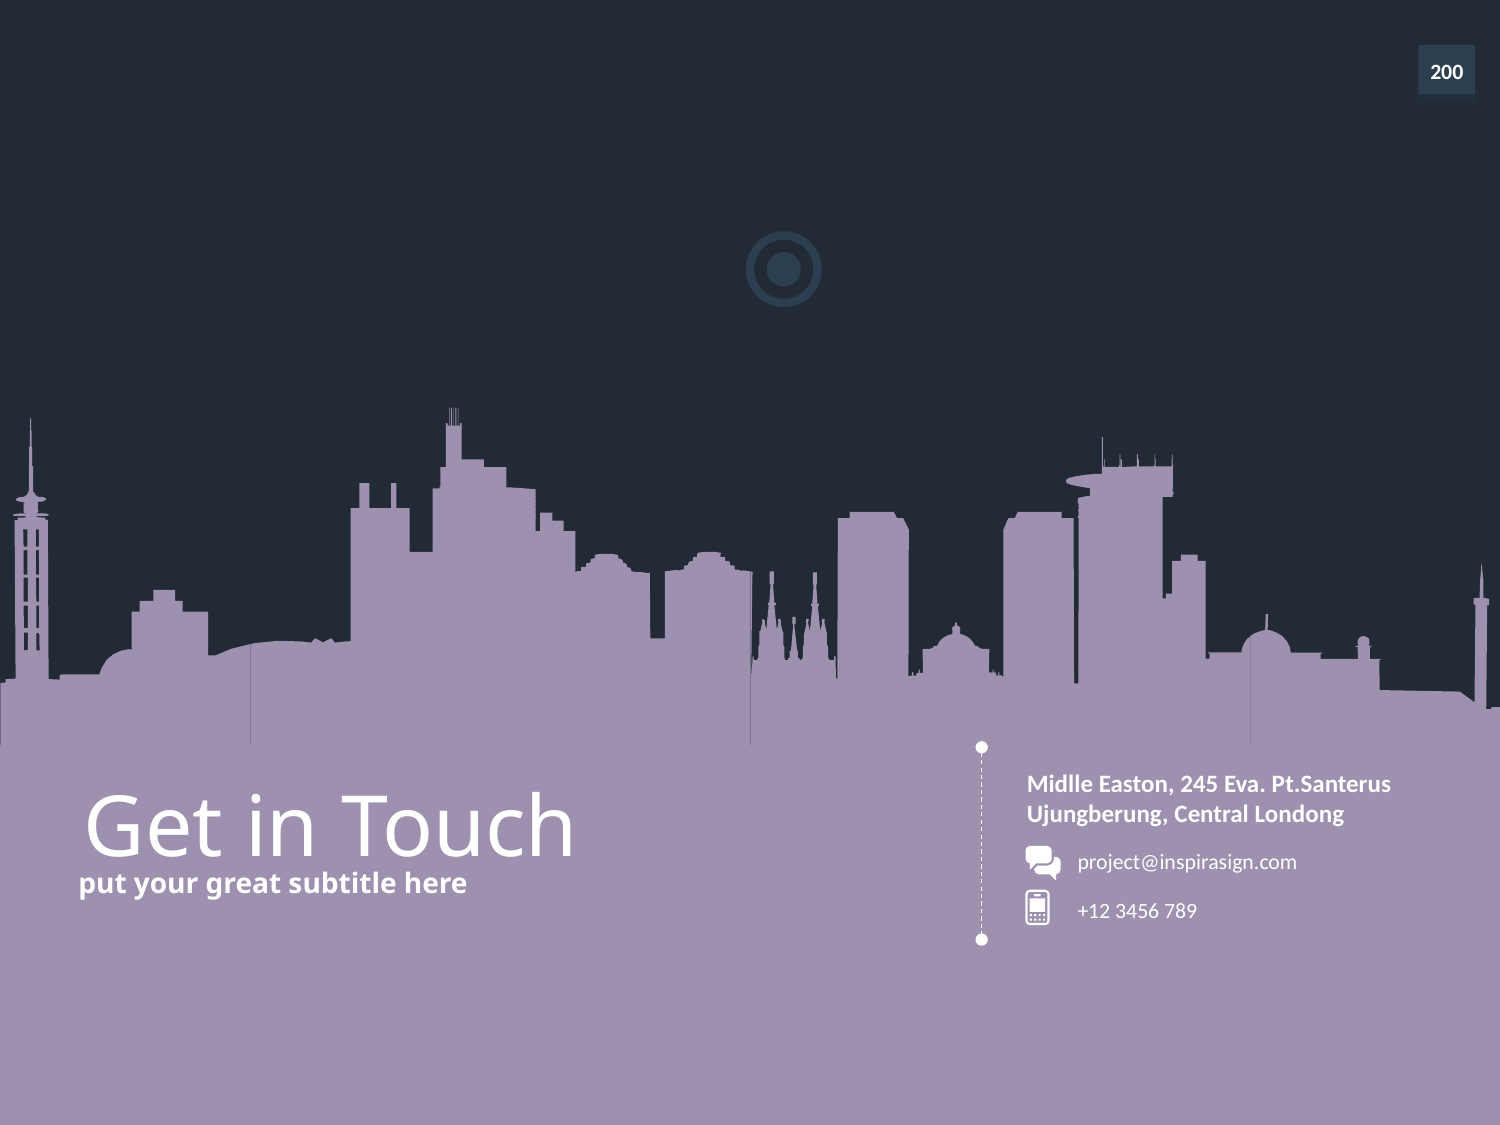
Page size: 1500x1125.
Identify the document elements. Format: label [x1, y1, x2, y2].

text_box [749, 235, 818, 304]
text_box [0, 407, 1500, 1125]
